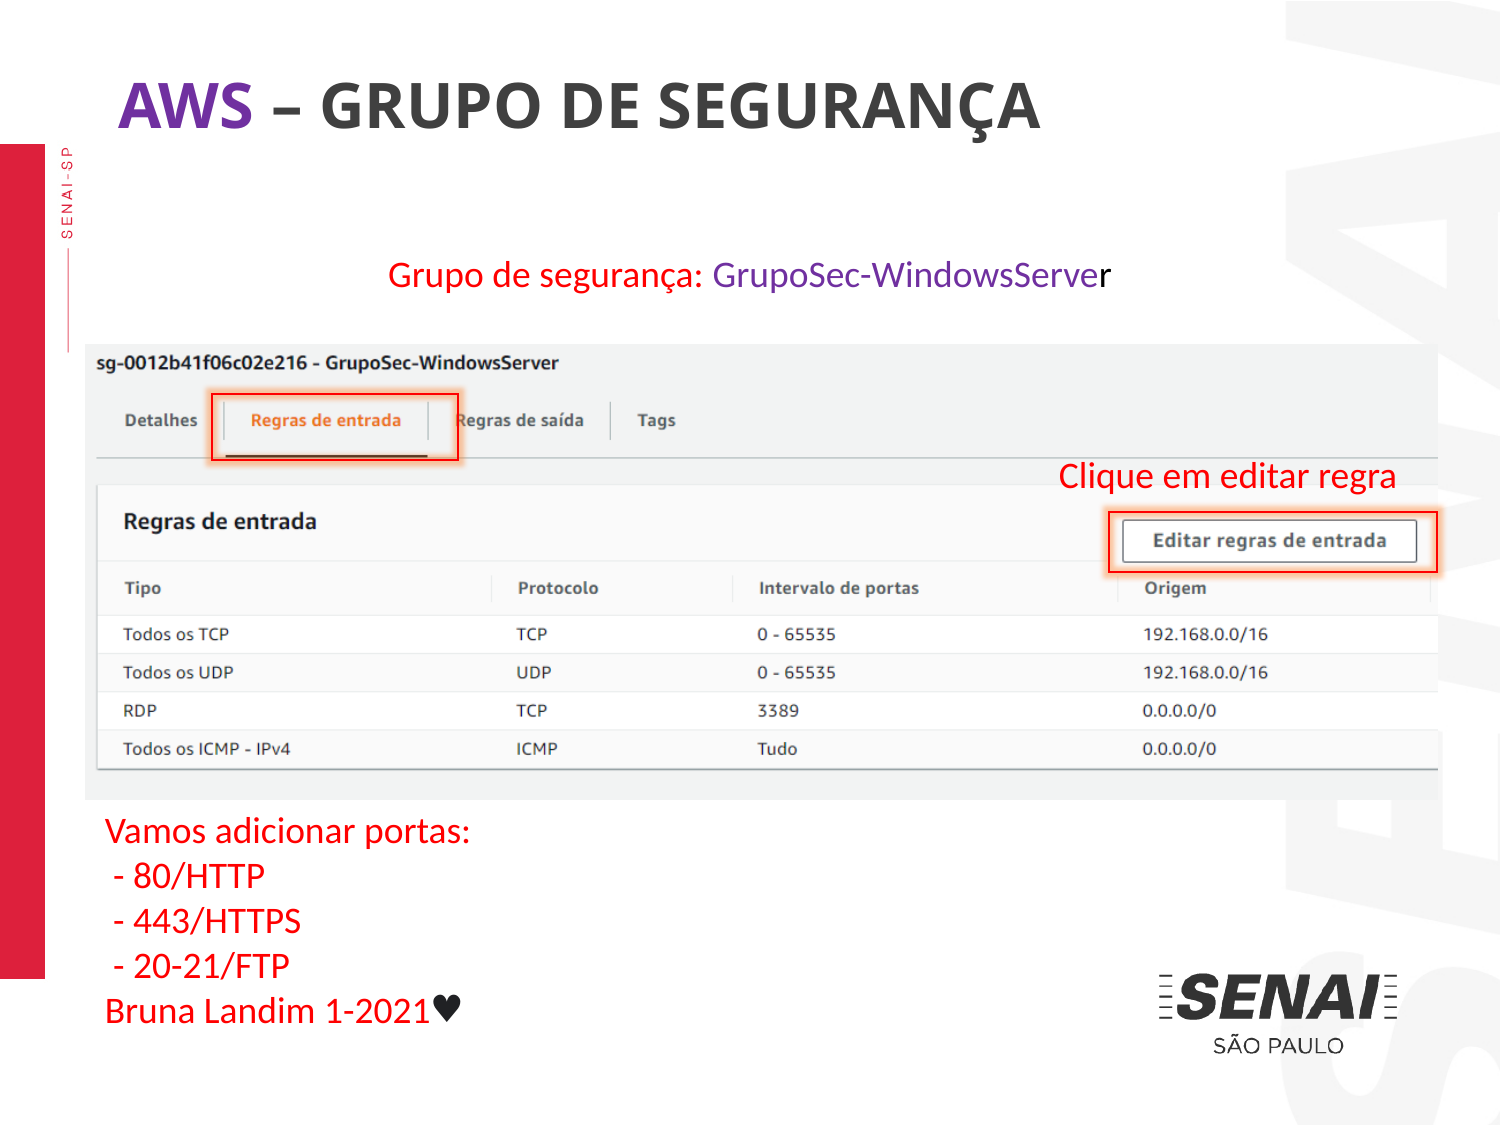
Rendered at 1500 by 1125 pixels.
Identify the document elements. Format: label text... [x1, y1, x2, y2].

list AWS – GRUPO DE SEGURANÇA [103, 59, 1280, 153]
text_box ♥ [415, 978, 479, 1038]
text_box Grupo de segurança: GrupoSec-WindowsServer [271, 243, 1229, 303]
picture [0, 0, 1500, 1125]
text_box Vamos adicionar portas: - 80/HTTP - 443/HTTPS - 20-21/FTP Bruna Landim 1-2021 [89, 800, 487, 1084]
